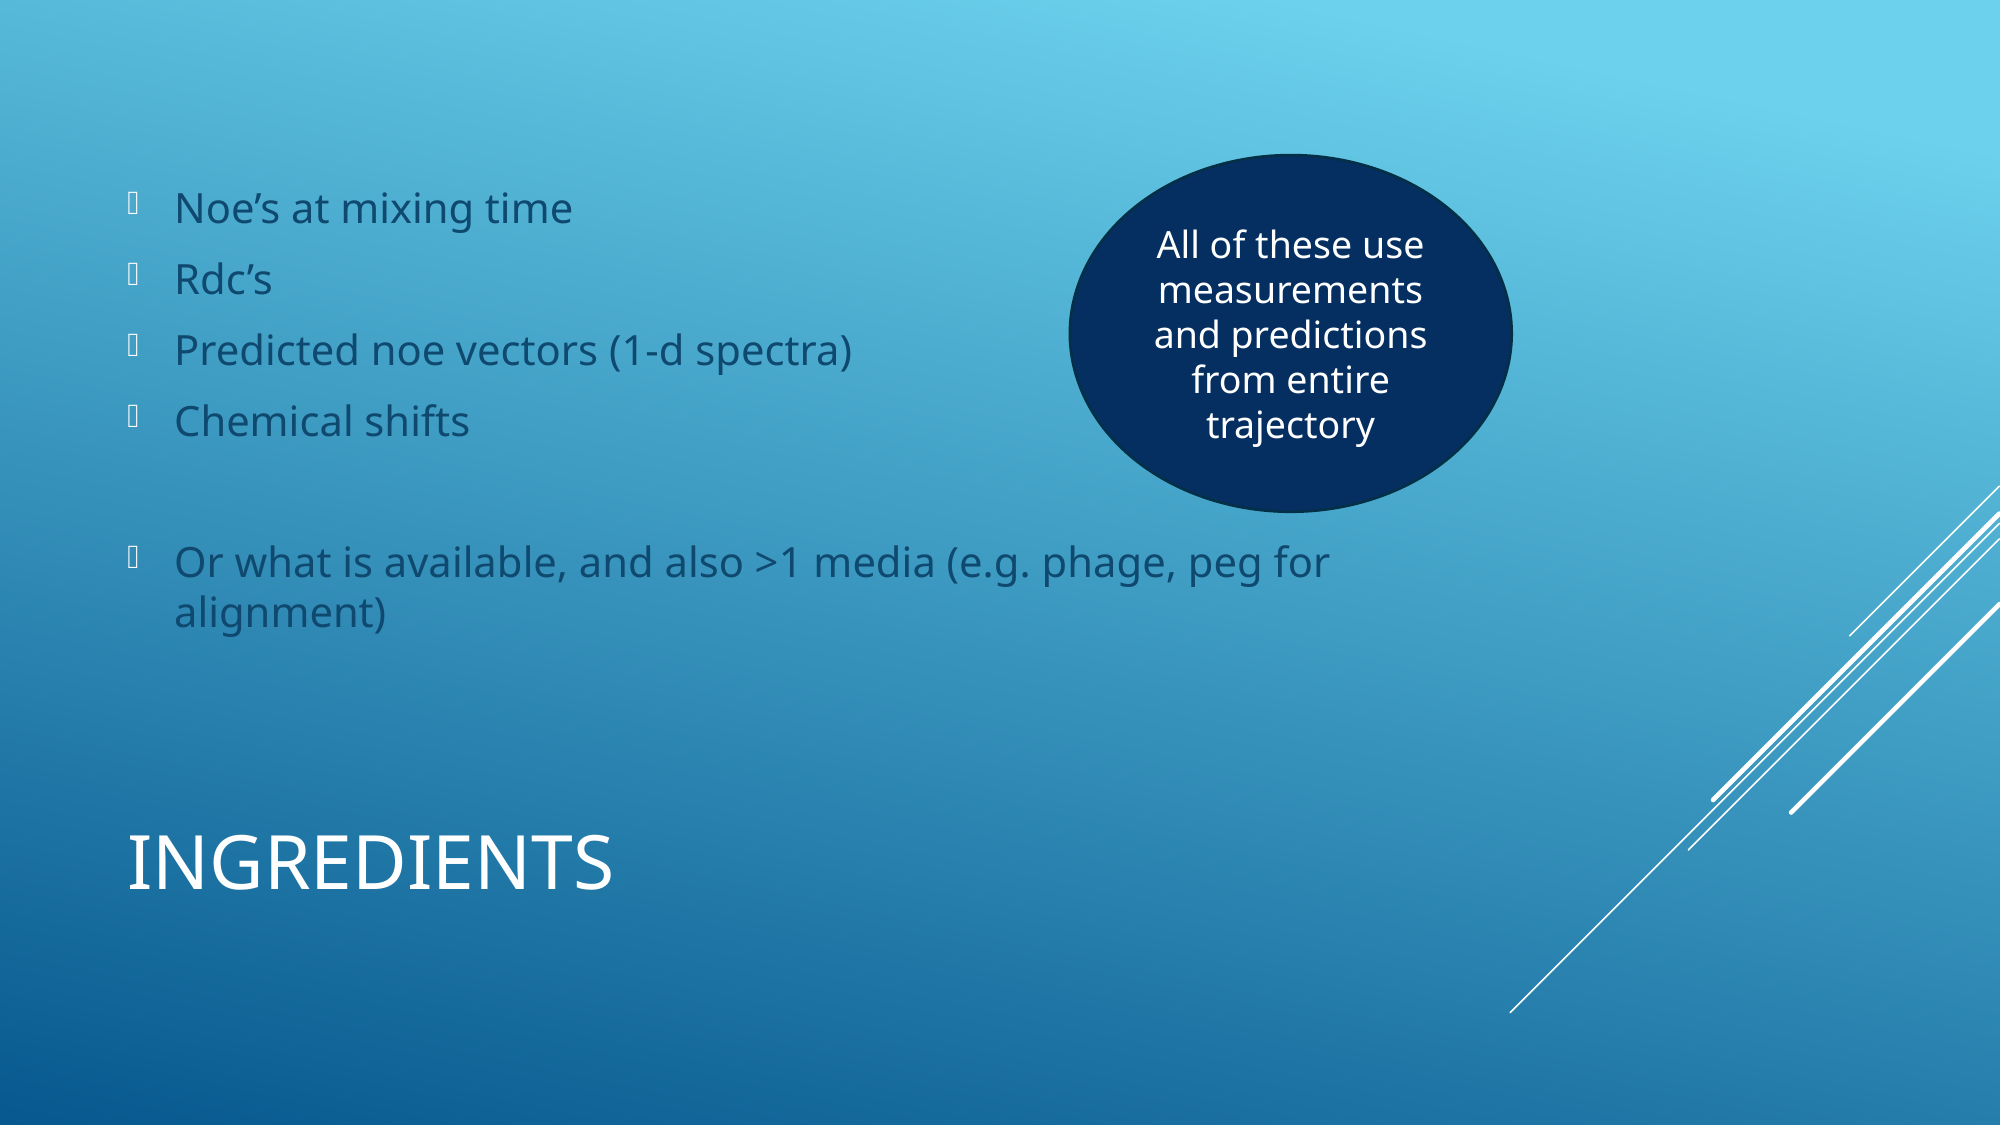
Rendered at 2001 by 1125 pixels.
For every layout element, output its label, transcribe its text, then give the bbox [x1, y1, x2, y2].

list Noe’s at mixing time Rdc’s Predicted noe vectors (1-d spectra) Chemical shifts Or what is available, and also >1 media (e.g. phage, peg for alignment) [112, 112, 1513, 706]
title ingredients [112, 736, 1513, 984]
text_box All of these use measurements and predictions from entire trajectory [1068, 153, 1514, 514]
